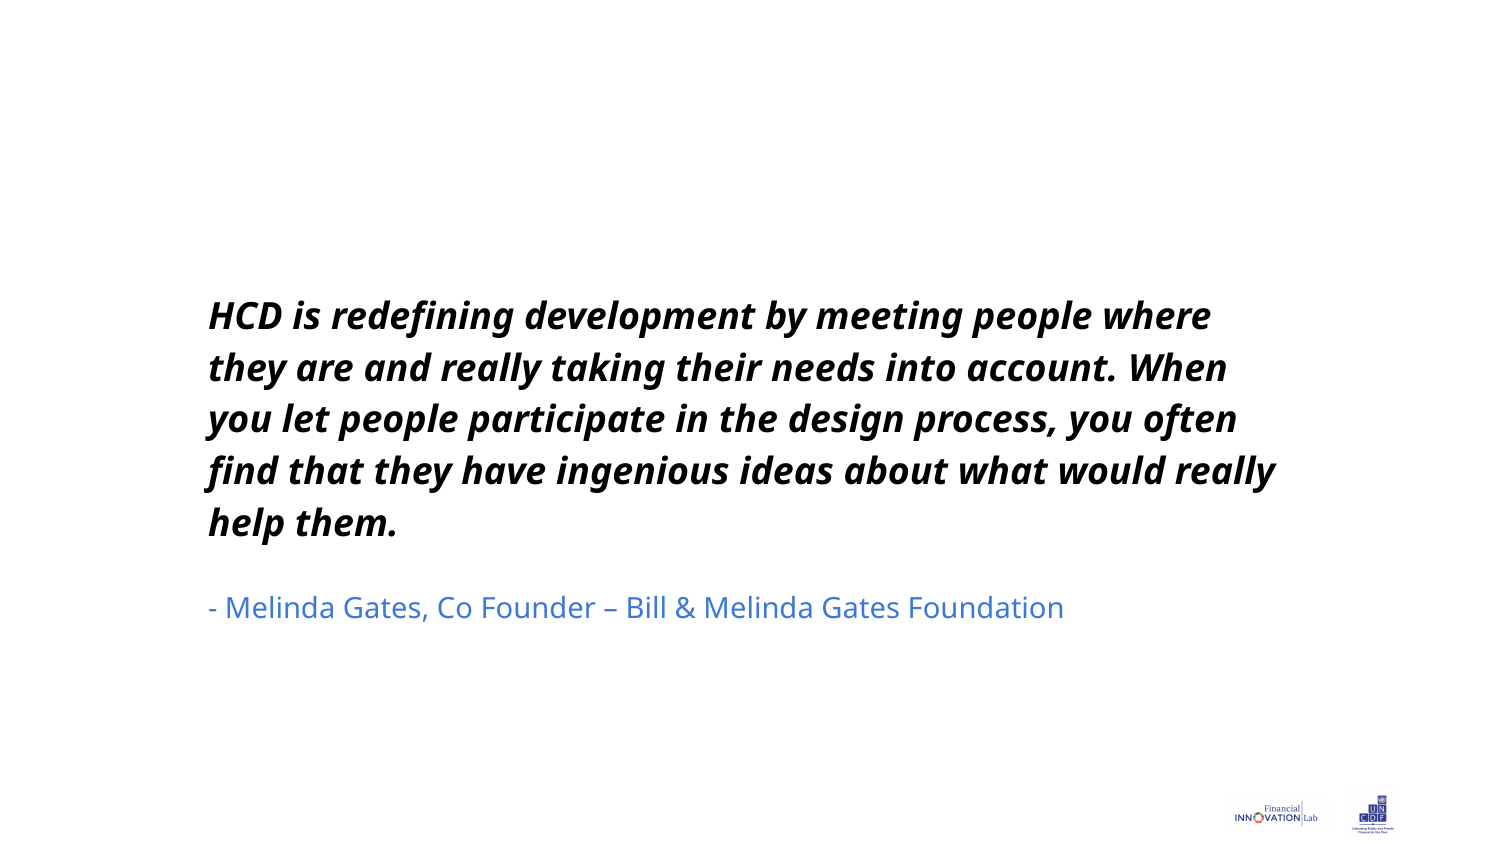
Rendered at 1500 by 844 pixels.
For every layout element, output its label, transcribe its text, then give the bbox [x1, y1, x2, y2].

text_box [0, 782, 1500, 844]
text_box HCD is redefining development by meeting people where they are and really taking their needs into account. When you let people participate in the design process, you often find that they have ingenious ideas about what would really help them. - Melinda Gates, Co Founder – Bill & Melinda Gates Foundation [193, 270, 1316, 602]
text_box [1223, 789, 1400, 837]
